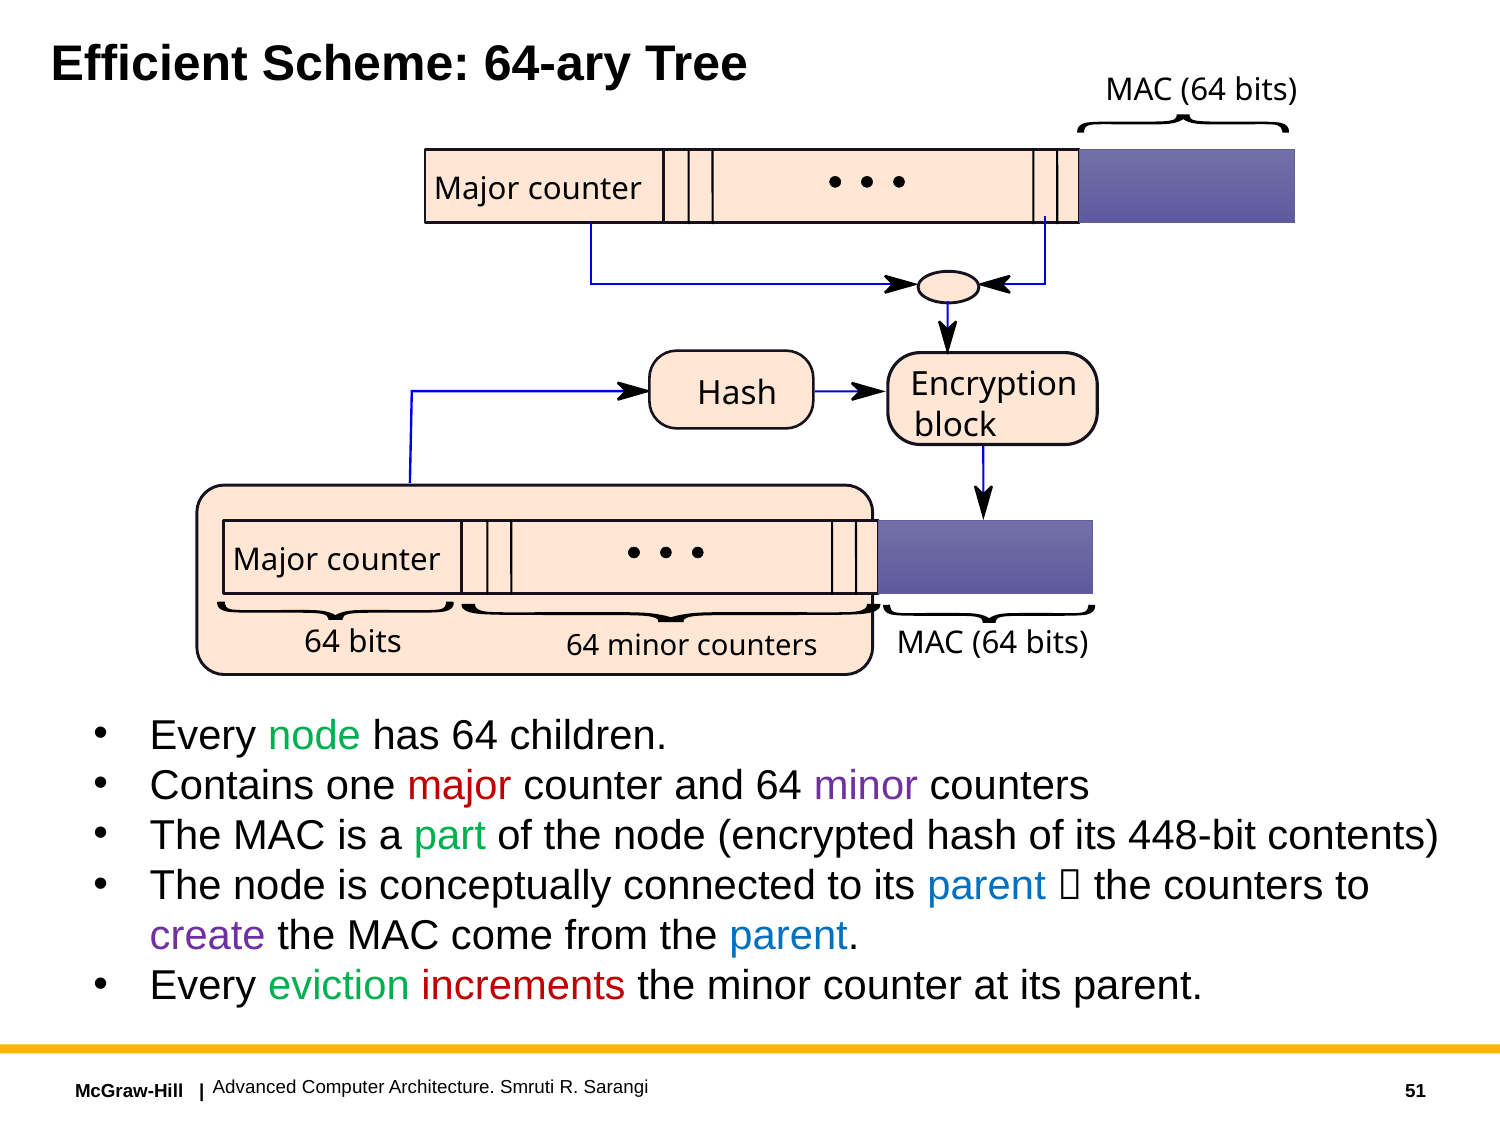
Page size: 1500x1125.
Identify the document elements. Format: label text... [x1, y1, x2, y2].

text_box Every node has 64 children. Contains one major counter and 64 minor counters The MAC is a part of the node (encrypted hash of its 448-bit contents) The node is conceptually connected to its parent  the counters to create the MAC come from the parent. Every eviction increments the minor counter at its parent. [78, 700, 1476, 1016]
text_box [980, 275, 1010, 293]
text_box [217, 601, 454, 620]
text_box [878, 520, 1093, 594]
text_box [425, 149, 663, 223]
text_box MAC (64 bits) [896, 622, 1090, 661]
text_box [461, 520, 487, 594]
text_box [1077, 114, 1289, 133]
text_box [590, 221, 892, 285]
text_box [887, 352, 1098, 445]
text_box [195, 74, 1305, 681]
text_box [649, 350, 814, 429]
text_box [196, 485, 873, 675]
text_box MAC (64 bits) [1105, 69, 1298, 108]
text_box [883, 604, 1096, 622]
text_box [488, 520, 511, 594]
text_box Major counter [232, 539, 442, 577]
text_box [660, 546, 672, 559]
slide_number 51 [1283, 1071, 1442, 1109]
text_box [628, 546, 640, 559]
text_box [1079, 149, 1295, 223]
text_box [857, 520, 878, 594]
text_box [617, 382, 648, 400]
text_box Major counter [433, 168, 643, 207]
text_box block [913, 402, 997, 443]
text_box [918, 271, 979, 303]
title Efficient Scheme: 64-ary Tree [35, 29, 1500, 165]
text_box [223, 520, 461, 594]
text_box Encryption [910, 361, 1078, 402]
text_box [975, 486, 992, 516]
text_box [692, 546, 704, 559]
text_box [512, 520, 832, 594]
text_box [851, 382, 882, 400]
text_box [833, 520, 856, 594]
text_box 64 bits [304, 621, 402, 659]
text_box [982, 216, 1046, 285]
footer Advanced Computer Architecture. Smruti R. Sarangi [197, 1067, 1098, 1105]
text_box [461, 603, 881, 623]
text_box [713, 149, 1033, 223]
text_box [689, 149, 712, 223]
text_box [893, 176, 905, 188]
text_box [829, 176, 841, 188]
text_box [1034, 149, 1057, 223]
text_box [1058, 149, 1079, 223]
text_box [663, 149, 688, 223]
text_box [939, 321, 957, 351]
text_box Hash [697, 371, 778, 412]
text_box [861, 176, 873, 188]
text_box 64 minor counters [565, 626, 818, 662]
text_box [884, 275, 915, 293]
text_box [409, 391, 643, 484]
